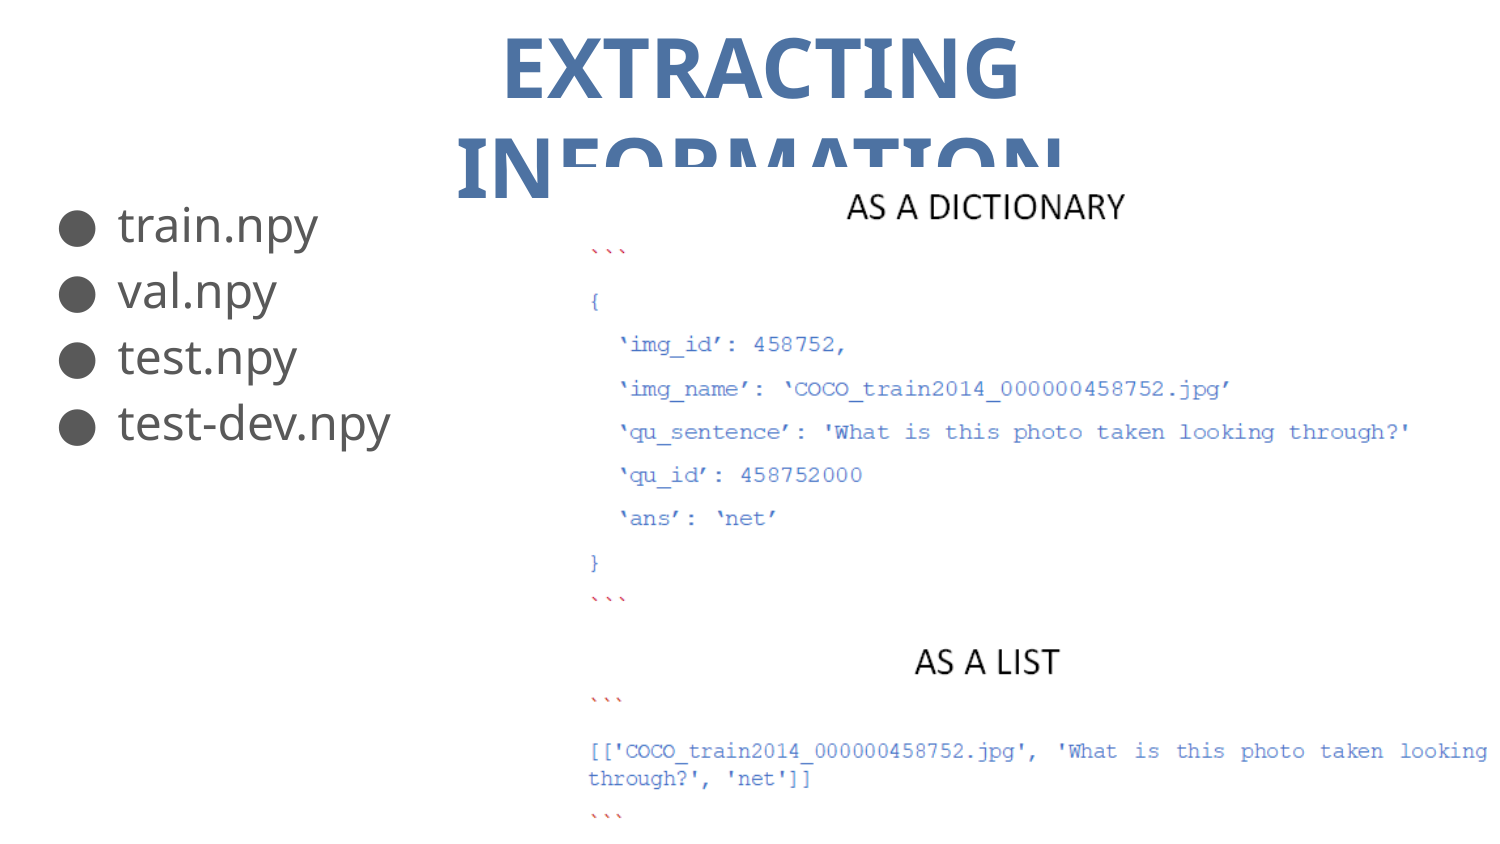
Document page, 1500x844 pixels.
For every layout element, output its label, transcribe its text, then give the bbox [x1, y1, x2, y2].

picture [551, 167, 1500, 840]
text_box EXTRACTING INFORMATION [269, 0, 1255, 208]
list train.npy val.npy test.npy test-dev.npy [27, 208, 546, 560]
